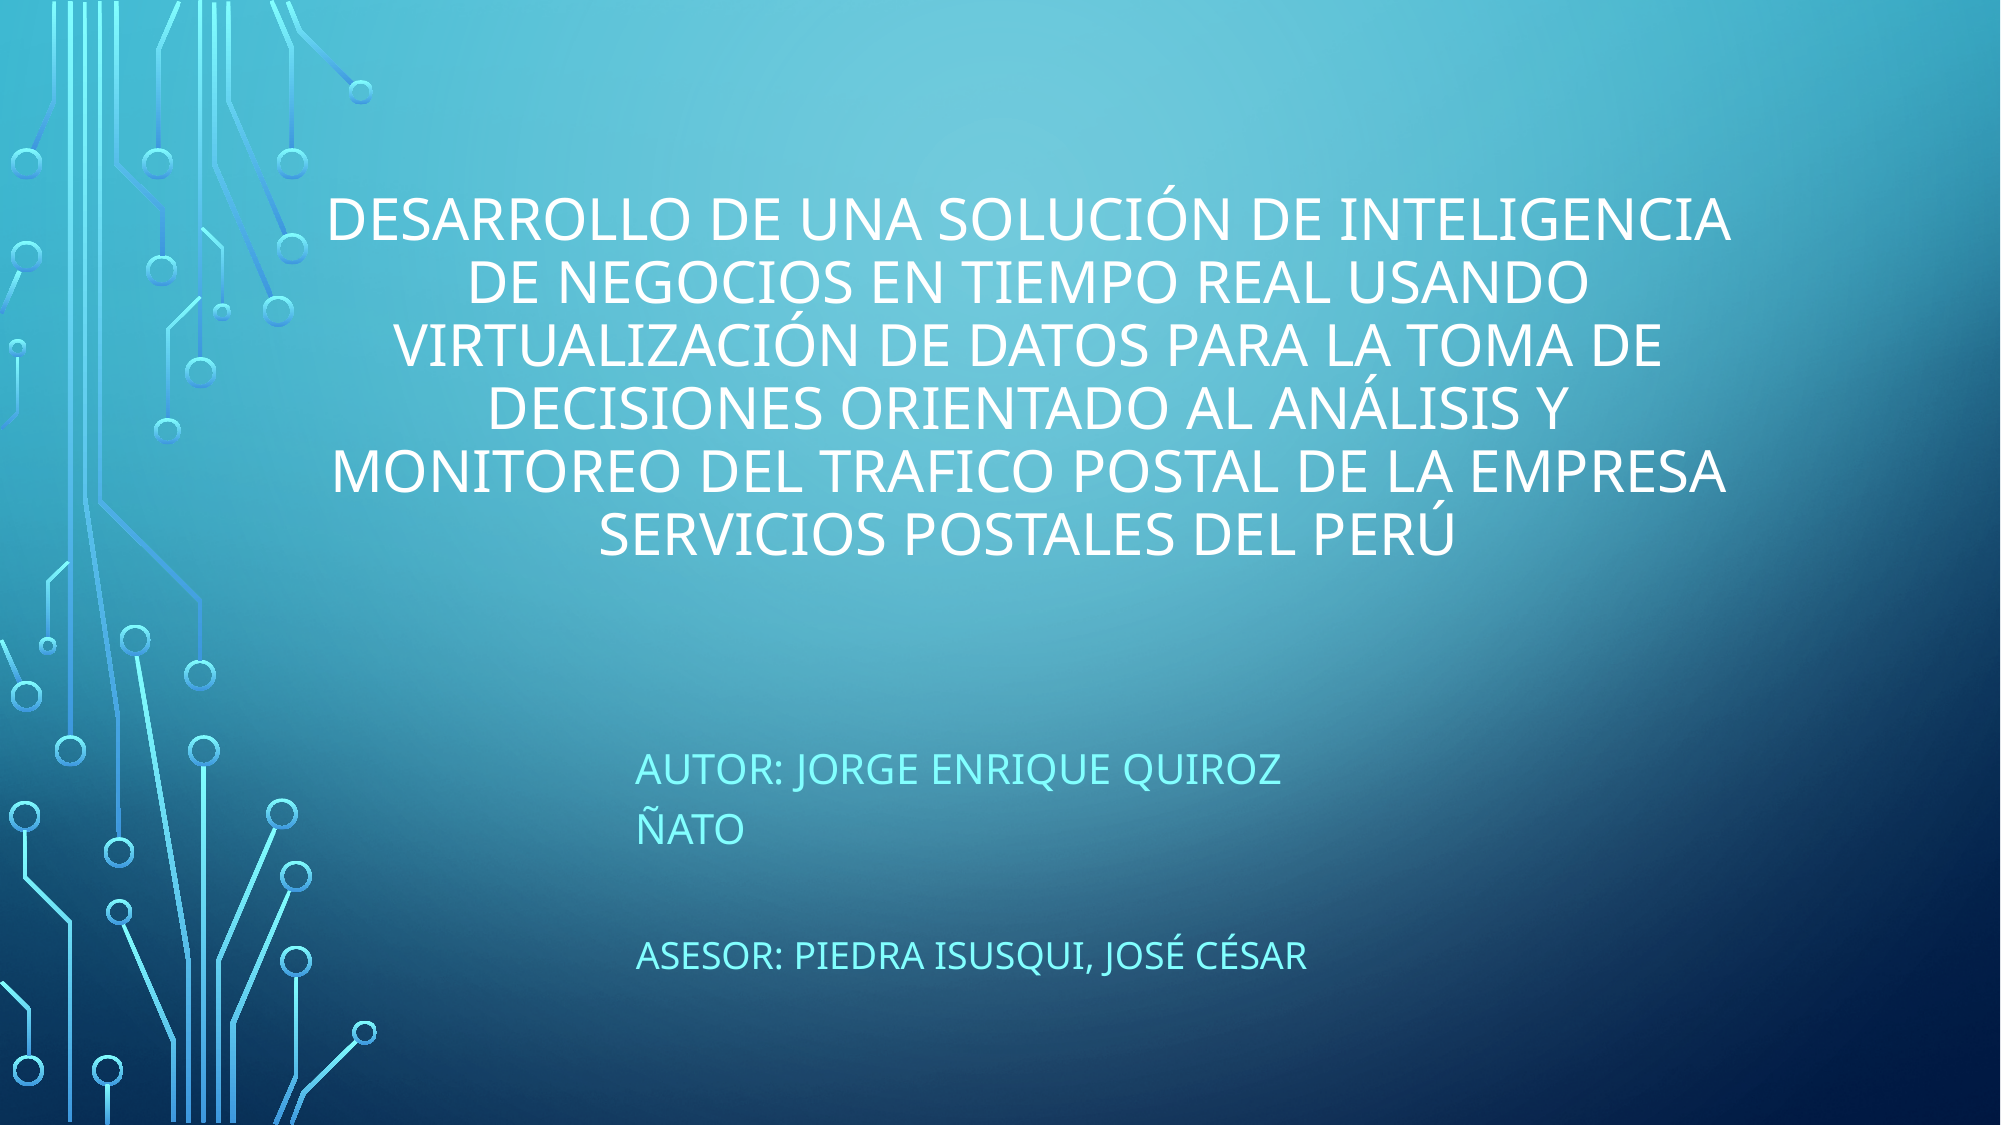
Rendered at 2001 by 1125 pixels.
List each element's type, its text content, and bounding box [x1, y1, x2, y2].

text_box ASESOR: PIEDRA ISUSQUI, José César [620, 916, 1355, 997]
title DESARROLLO DE UNA SOLUCIÓN DE INTELIGENCIA DE NEGOCIOS EN TIEMPO REAL USANDO VIRTUALIZACIÓN DE DATOS PARA LA TOMA DE DECISIONES ORIENTADO AL ANÁLISIS Y MONITOREO DEL TRAFICO POSTAL DE LA EMPRESA SERVICIOS POSTALES DEL PERÚ [307, 184, 1750, 576]
subtitle Autor: Jorge enrique Quiroz ñato [620, 725, 1355, 807]
